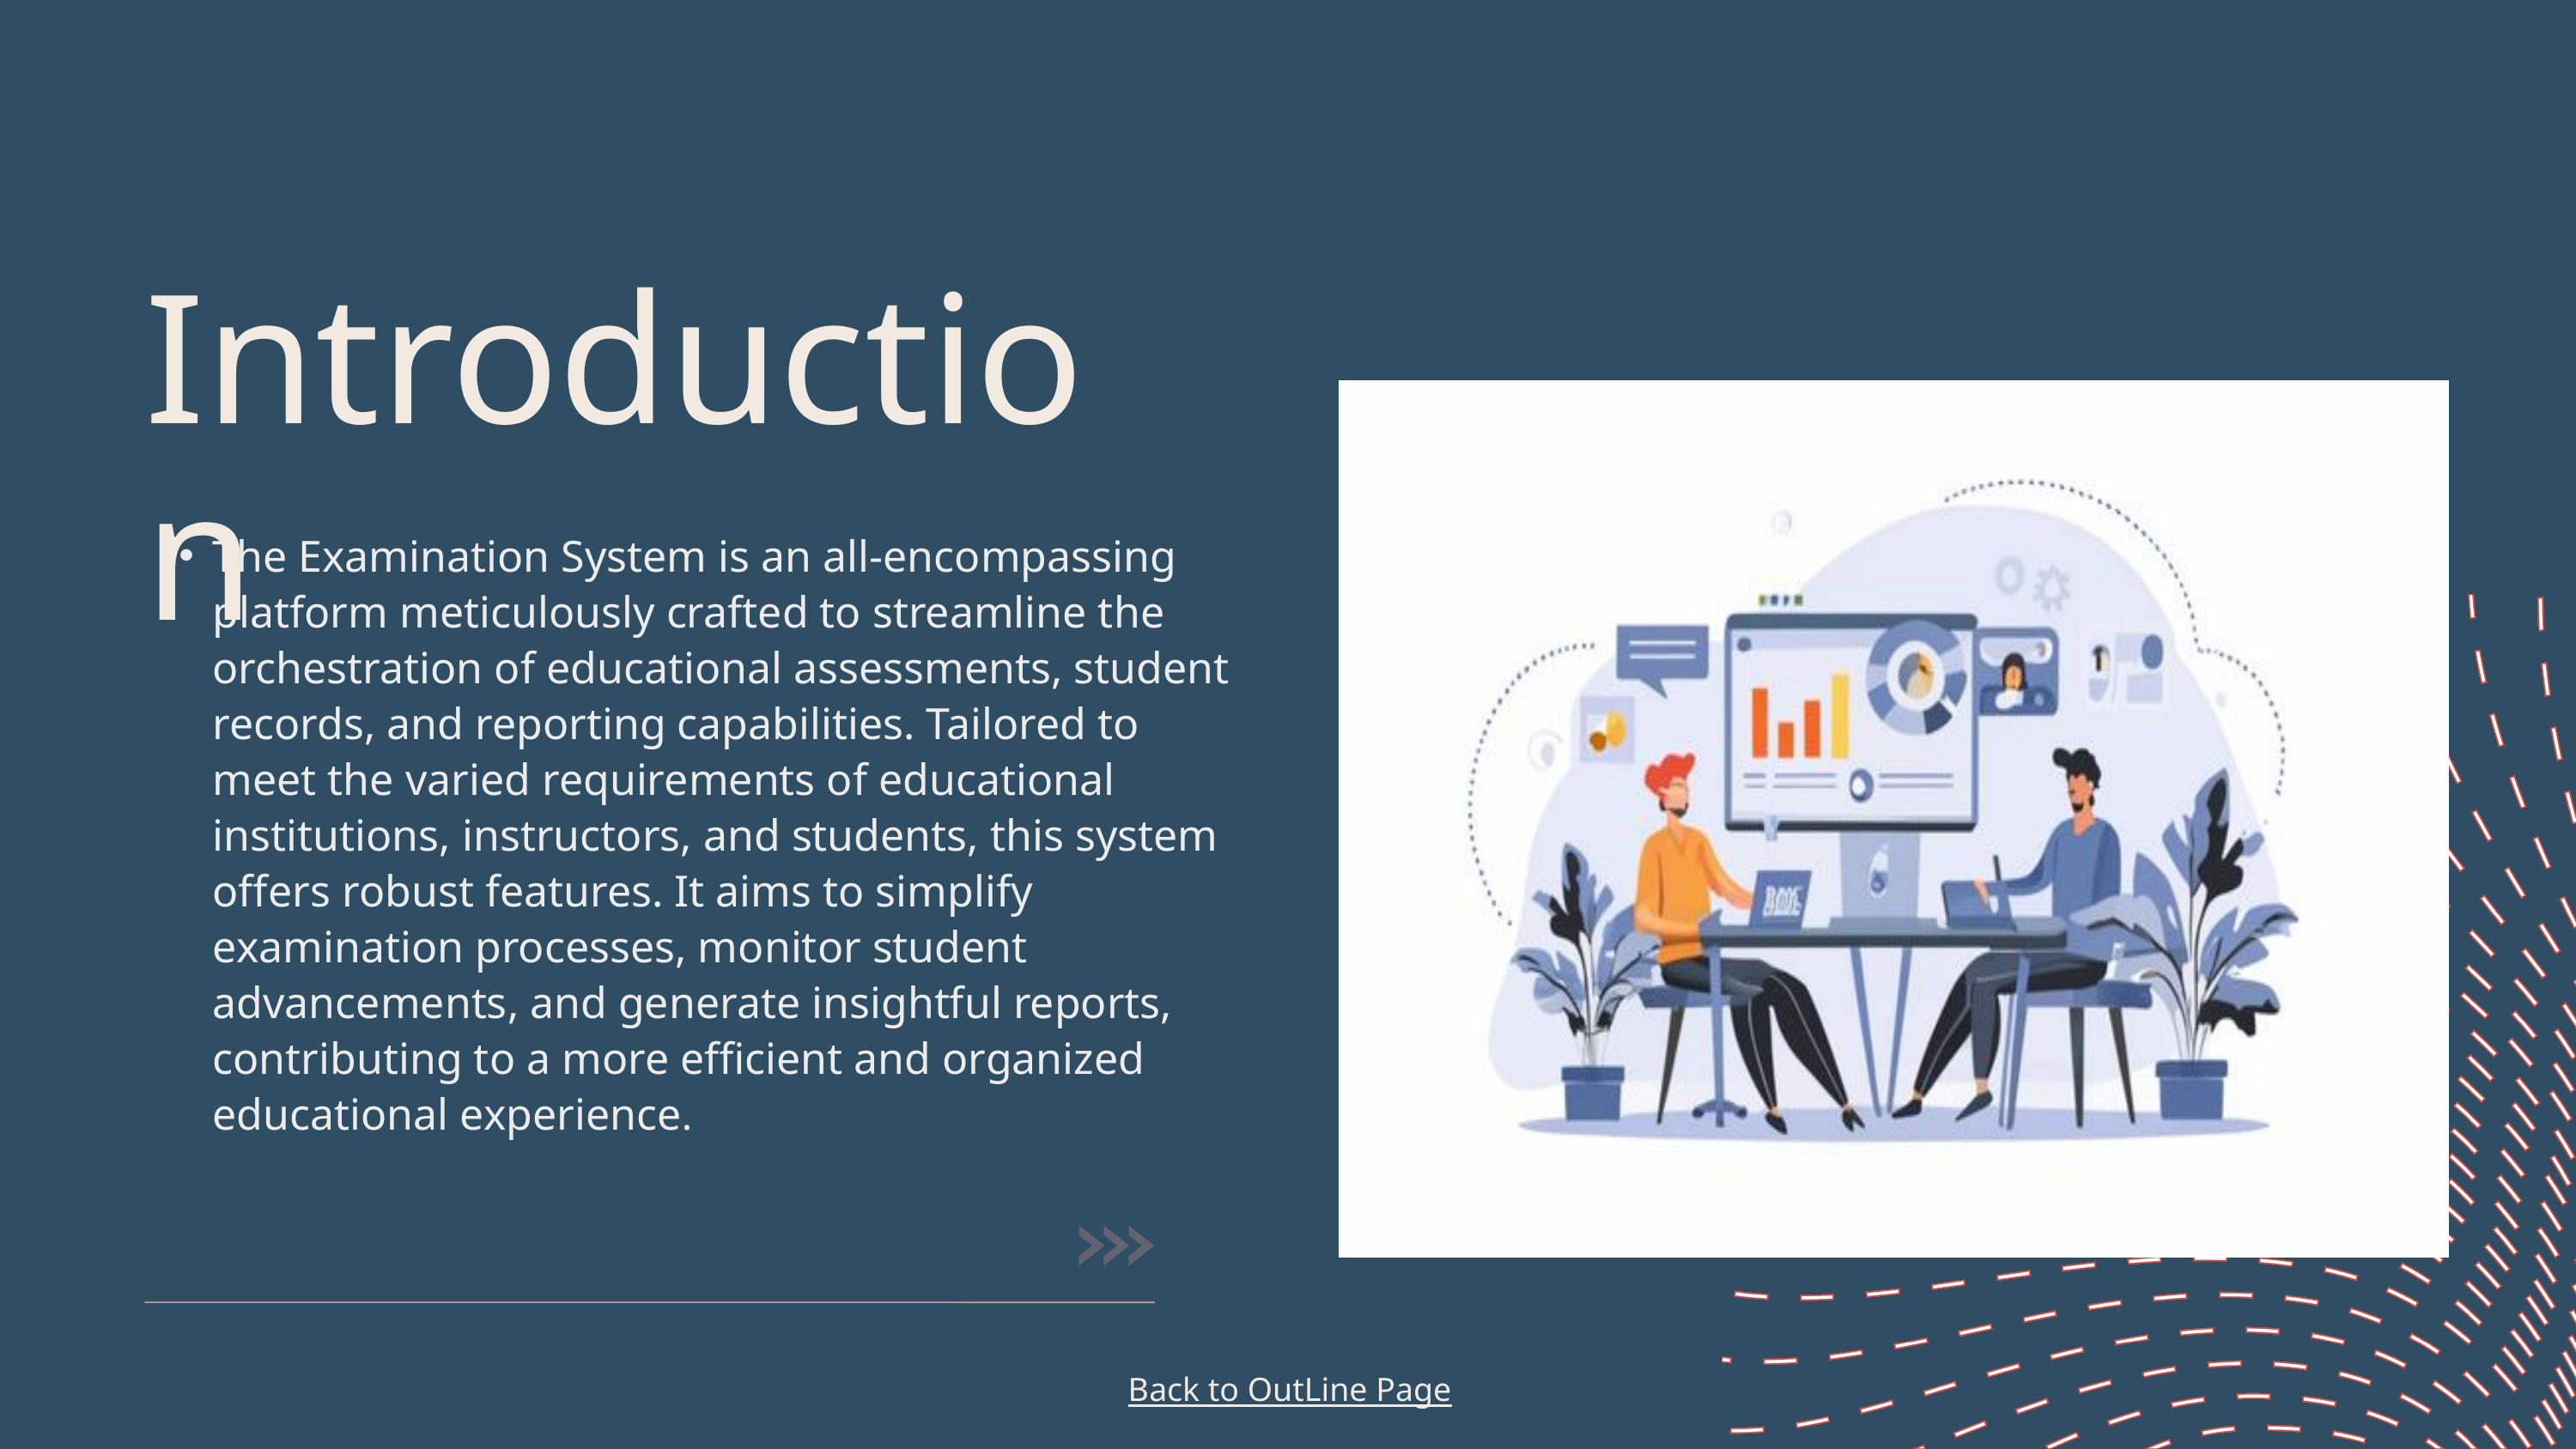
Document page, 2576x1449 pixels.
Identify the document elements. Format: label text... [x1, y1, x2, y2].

text_box The Examination System is an all-encompassing platform meticulously crafted to streamline the orchestration of educational assessments, student records, and reporting capabilities. Tailored to meet the varied requirements of educational institutions, instructors, and students, this system offers robust features. It aims to simplify examination processes, monitor student advancements, and generate insightful reports, contributing to a more efficient and organized educational experience. [144, 524, 1255, 1196]
text_box Back to OutLine Page [977, 1362, 1602, 1409]
picture [1339, 380, 2576, 1449]
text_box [144, 252, 1156, 557]
picture [1078, 1225, 1156, 1266]
